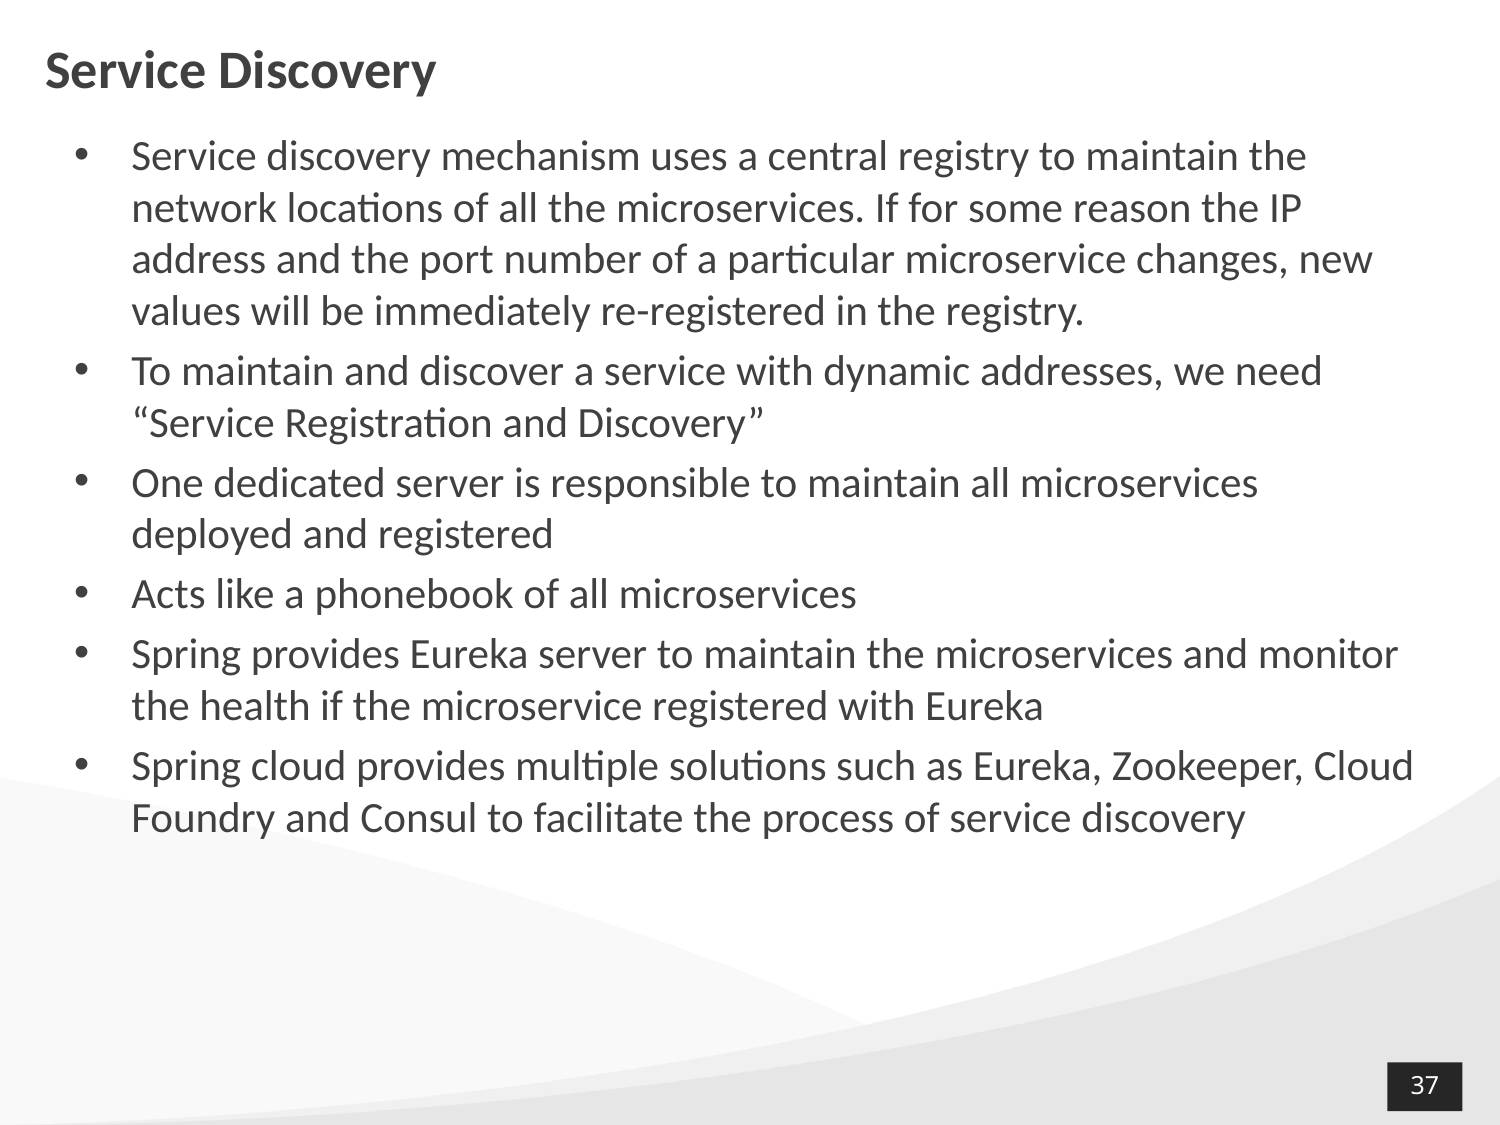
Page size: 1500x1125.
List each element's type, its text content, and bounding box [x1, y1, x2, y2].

title Service Discovery [30, 21, 1478, 113]
picture [0, 0, 1500, 1125]
list Service discovery mechanism uses a central registry to maintain the network locations of all the microservices. If for some reason the IP address and the port number of a particular microservice changes, new values will be immediately re-registered in the registry. To maintain and discover a service with dynamic addresses, we need “Service Registration and Discovery” One dedicated server is responsible to maintain all microservices deployed and registered Acts like a phonebook of all microservices Spring provides Eureka server to maintain the microservices and monitor the health if the microservice registered with Eureka Spring cloud provides multiple solutions such as Eureka, Zookeeper, Cloud Foundry and Consul to facilitate the process of service discovery [59, 120, 1438, 863]
